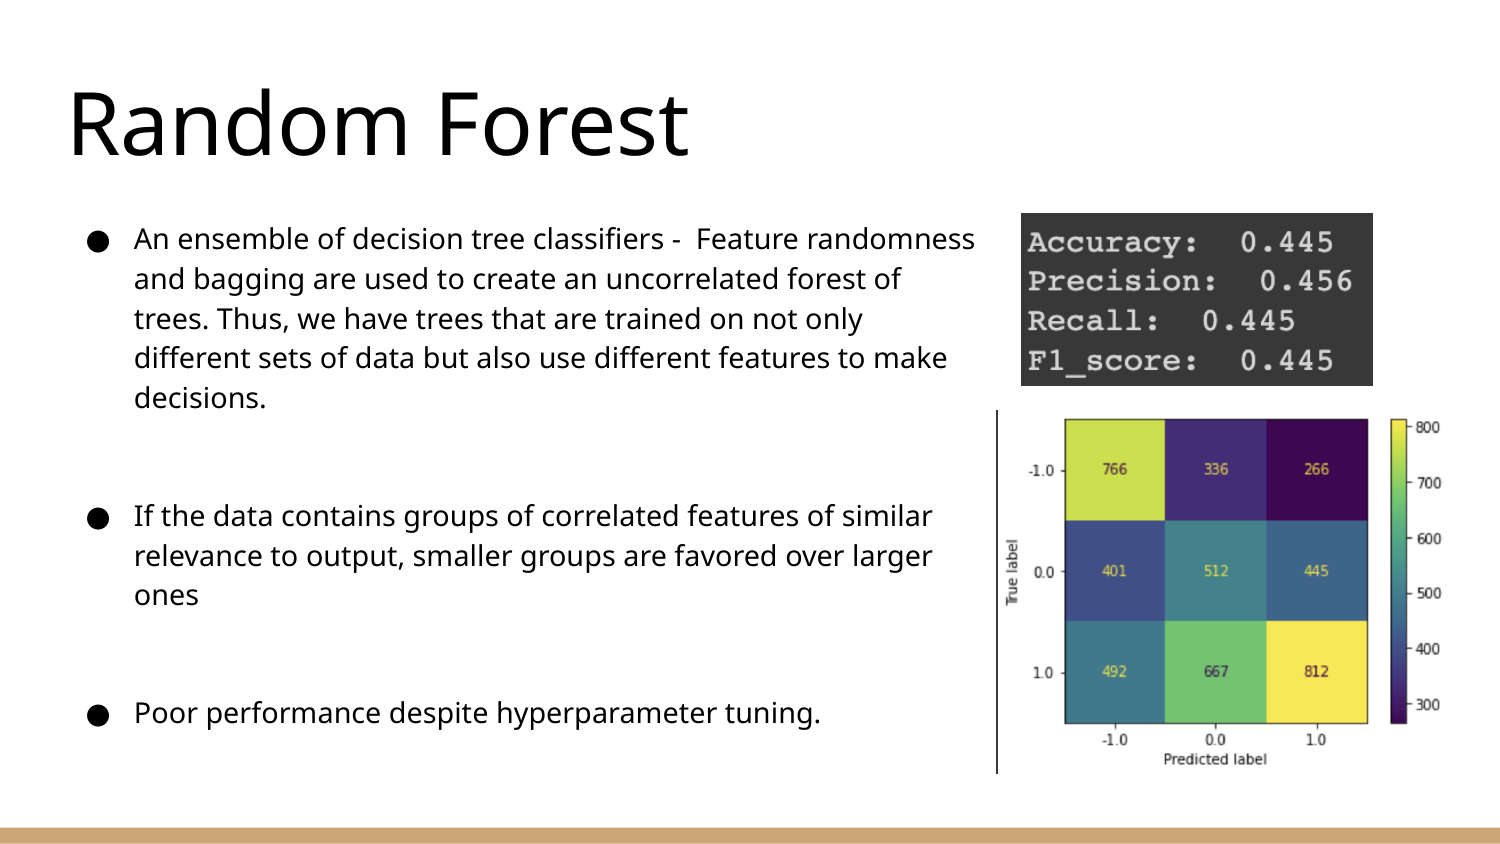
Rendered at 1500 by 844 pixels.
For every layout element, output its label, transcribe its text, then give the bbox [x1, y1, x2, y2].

list An ensemble of decision tree classifiers - Feature randomness and bagging are used to create an uncorrelated forest of trees. Thus, we have trees that are trained on not only different sets of data but also use different features to make decisions. If the data contains groups of correlated features of similar relevance to output, smaller groups are favored over larger ones Poor performance despite hyperparameter tuning. [51, 200, 997, 752]
picture [1020, 212, 1373, 386]
picture [995, 410, 1451, 774]
title Random Forest [51, 51, 1449, 189]
